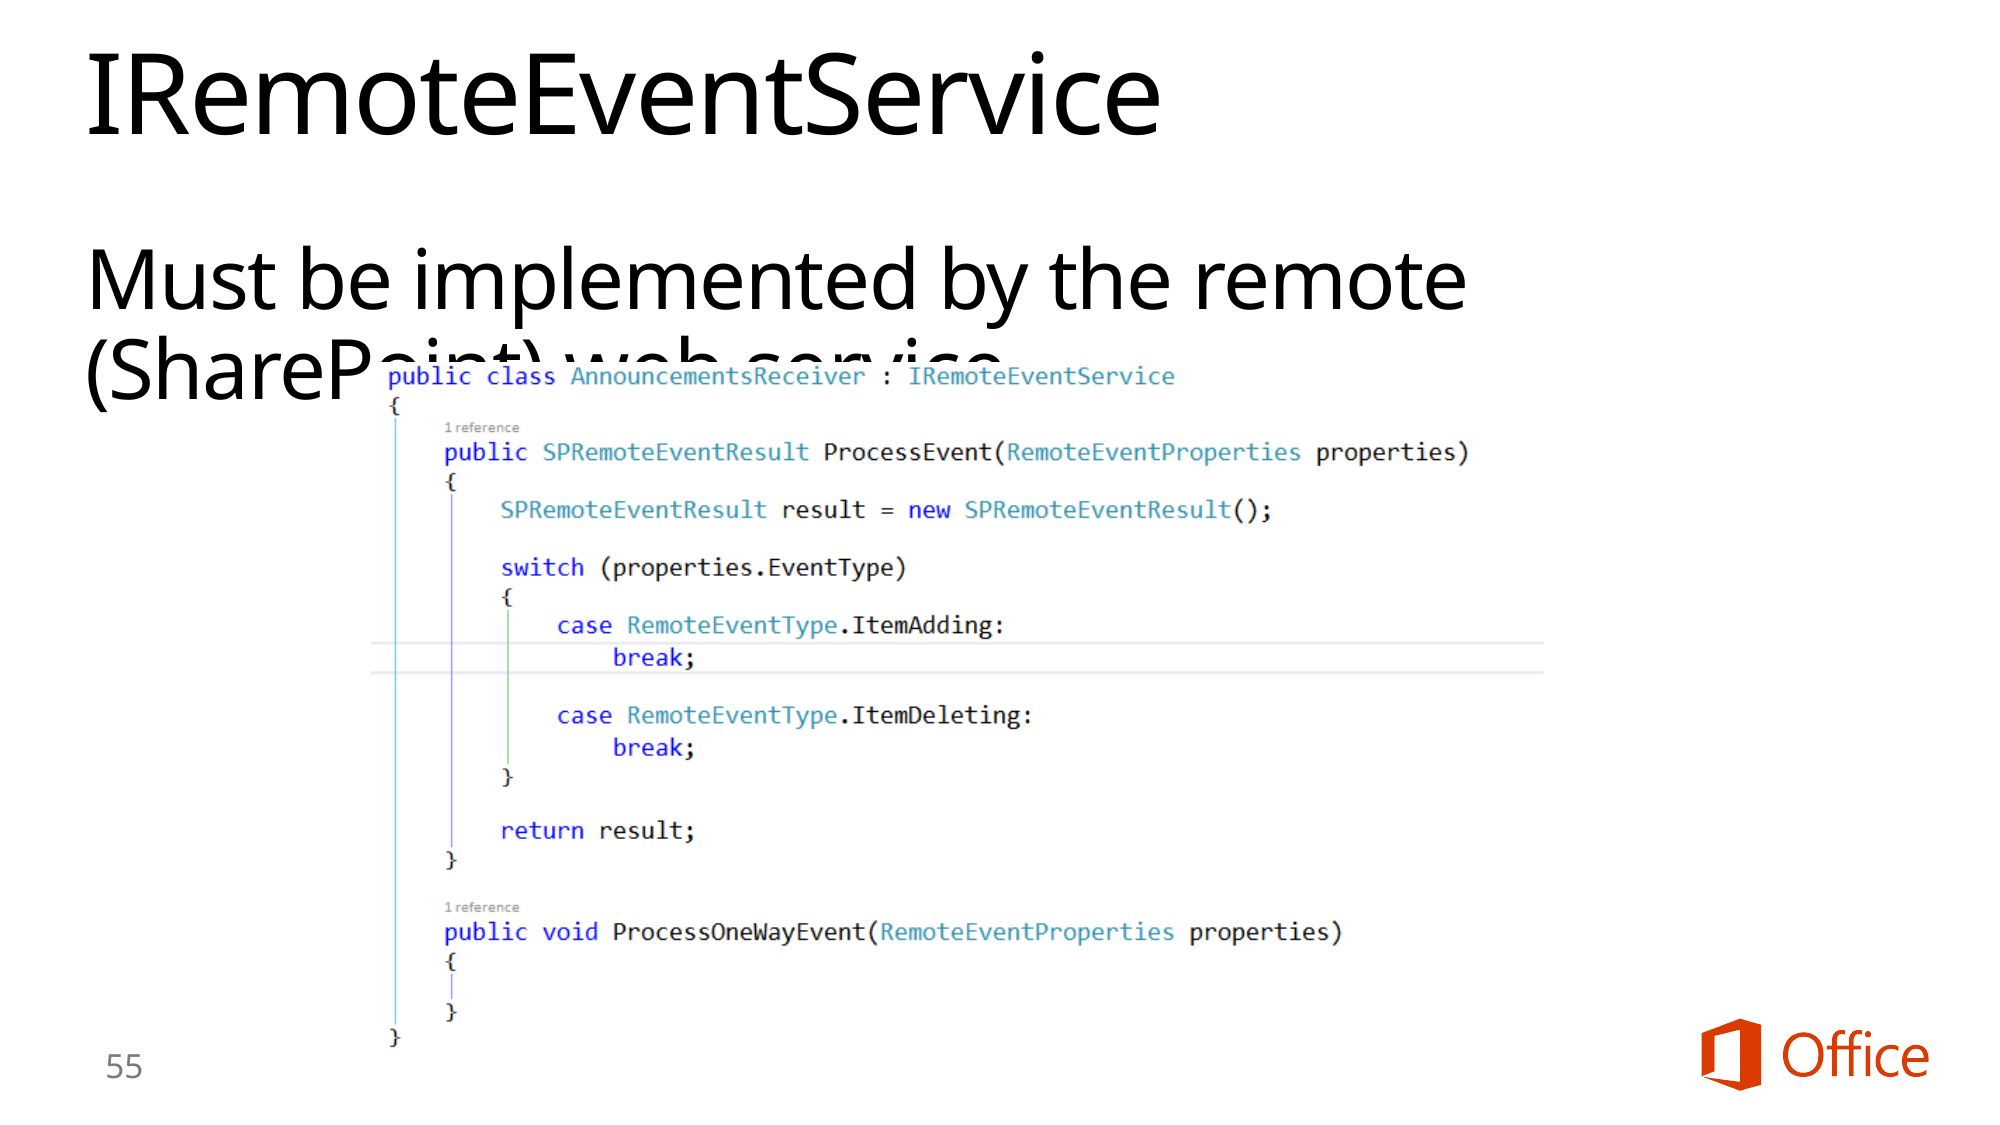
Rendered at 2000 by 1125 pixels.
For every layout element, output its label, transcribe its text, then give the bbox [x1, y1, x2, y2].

list Must be implemented by the remote (SharePoint) web service [85, 237, 1914, 349]
slide_number 55 [85, 1049, 178, 1086]
picture [370, 361, 1544, 1050]
picture [1670, 987, 1960, 1122]
title IRemoteEventService [85, 37, 1914, 161]
